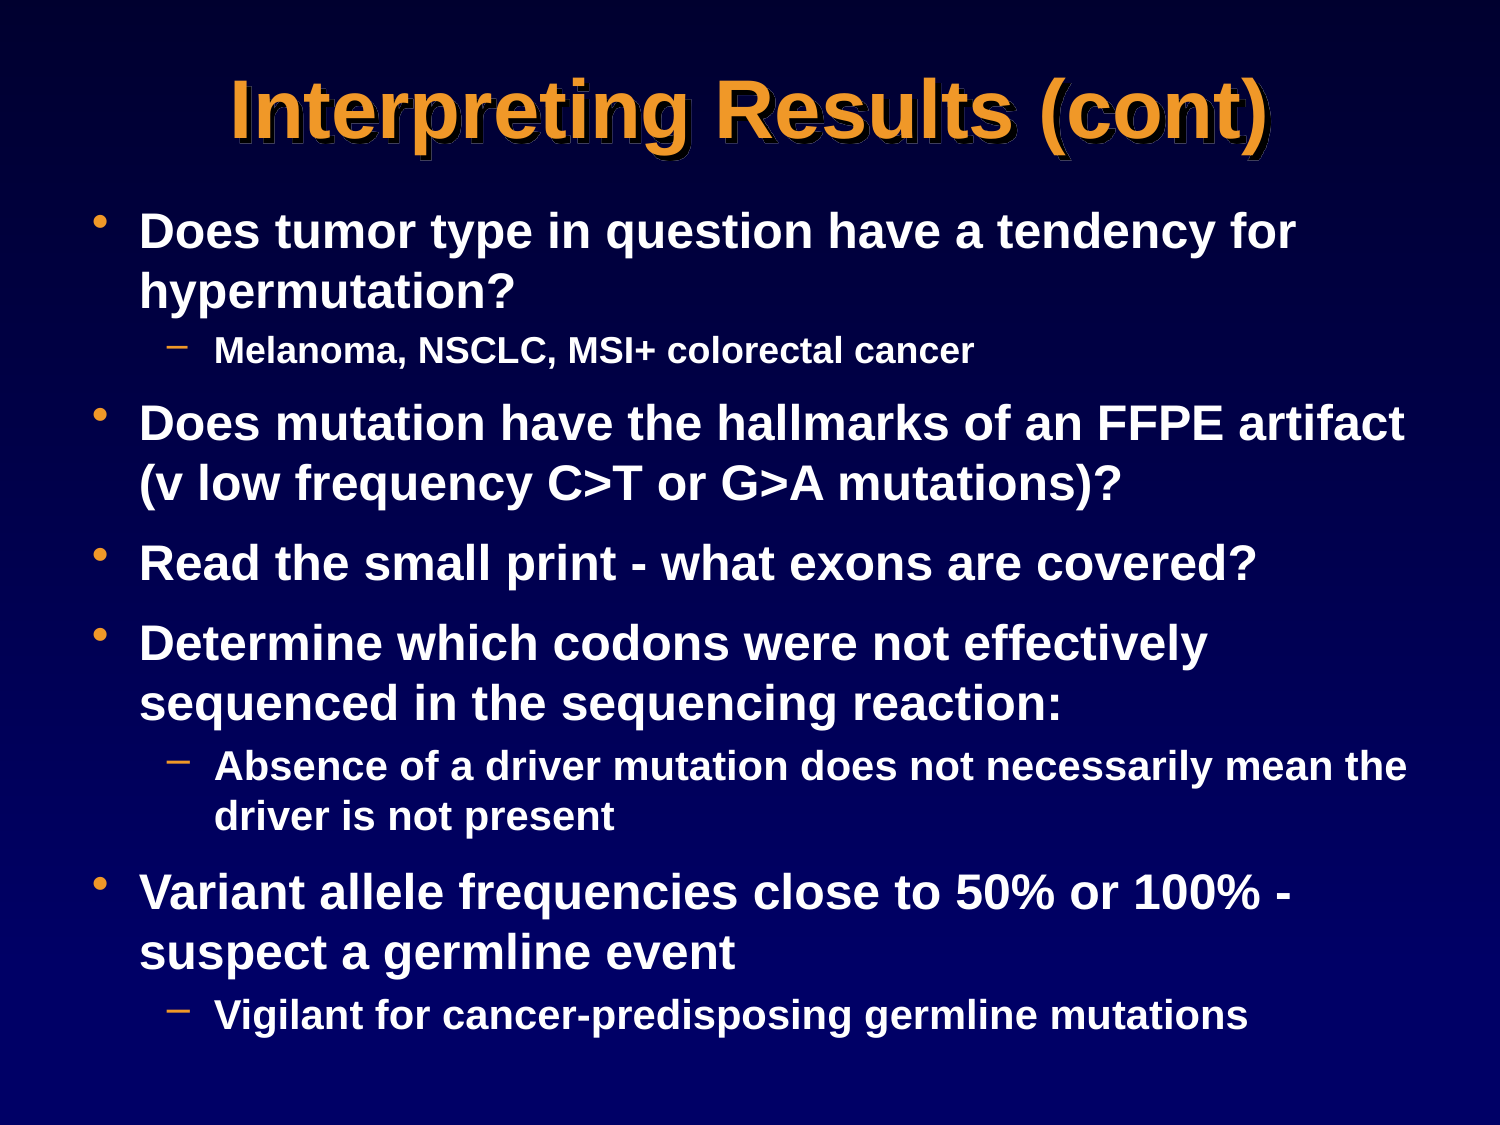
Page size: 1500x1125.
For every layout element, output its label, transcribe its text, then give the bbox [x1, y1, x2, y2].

title Interpreting Results (cont) [75, 17, 1425, 190]
list Does tumor type in question have a tendency for hypermutation? Melanoma, NSCLC, MSI+ colorectal cancer Does mutation have the hallmarks of an FFPE artifact (v low frequency C>T or G>A mutations)? Read the small print - what exons are covered? Determine which codons were not effectively sequenced in the sequencing reaction: Absence of a driver mutation does not necessarily mean the driver is not present Variant allele frequencies close to 50% or 100% - suspect a germline event Vigilant for cancer-predisposing germline mutations [75, 190, 1425, 934]
